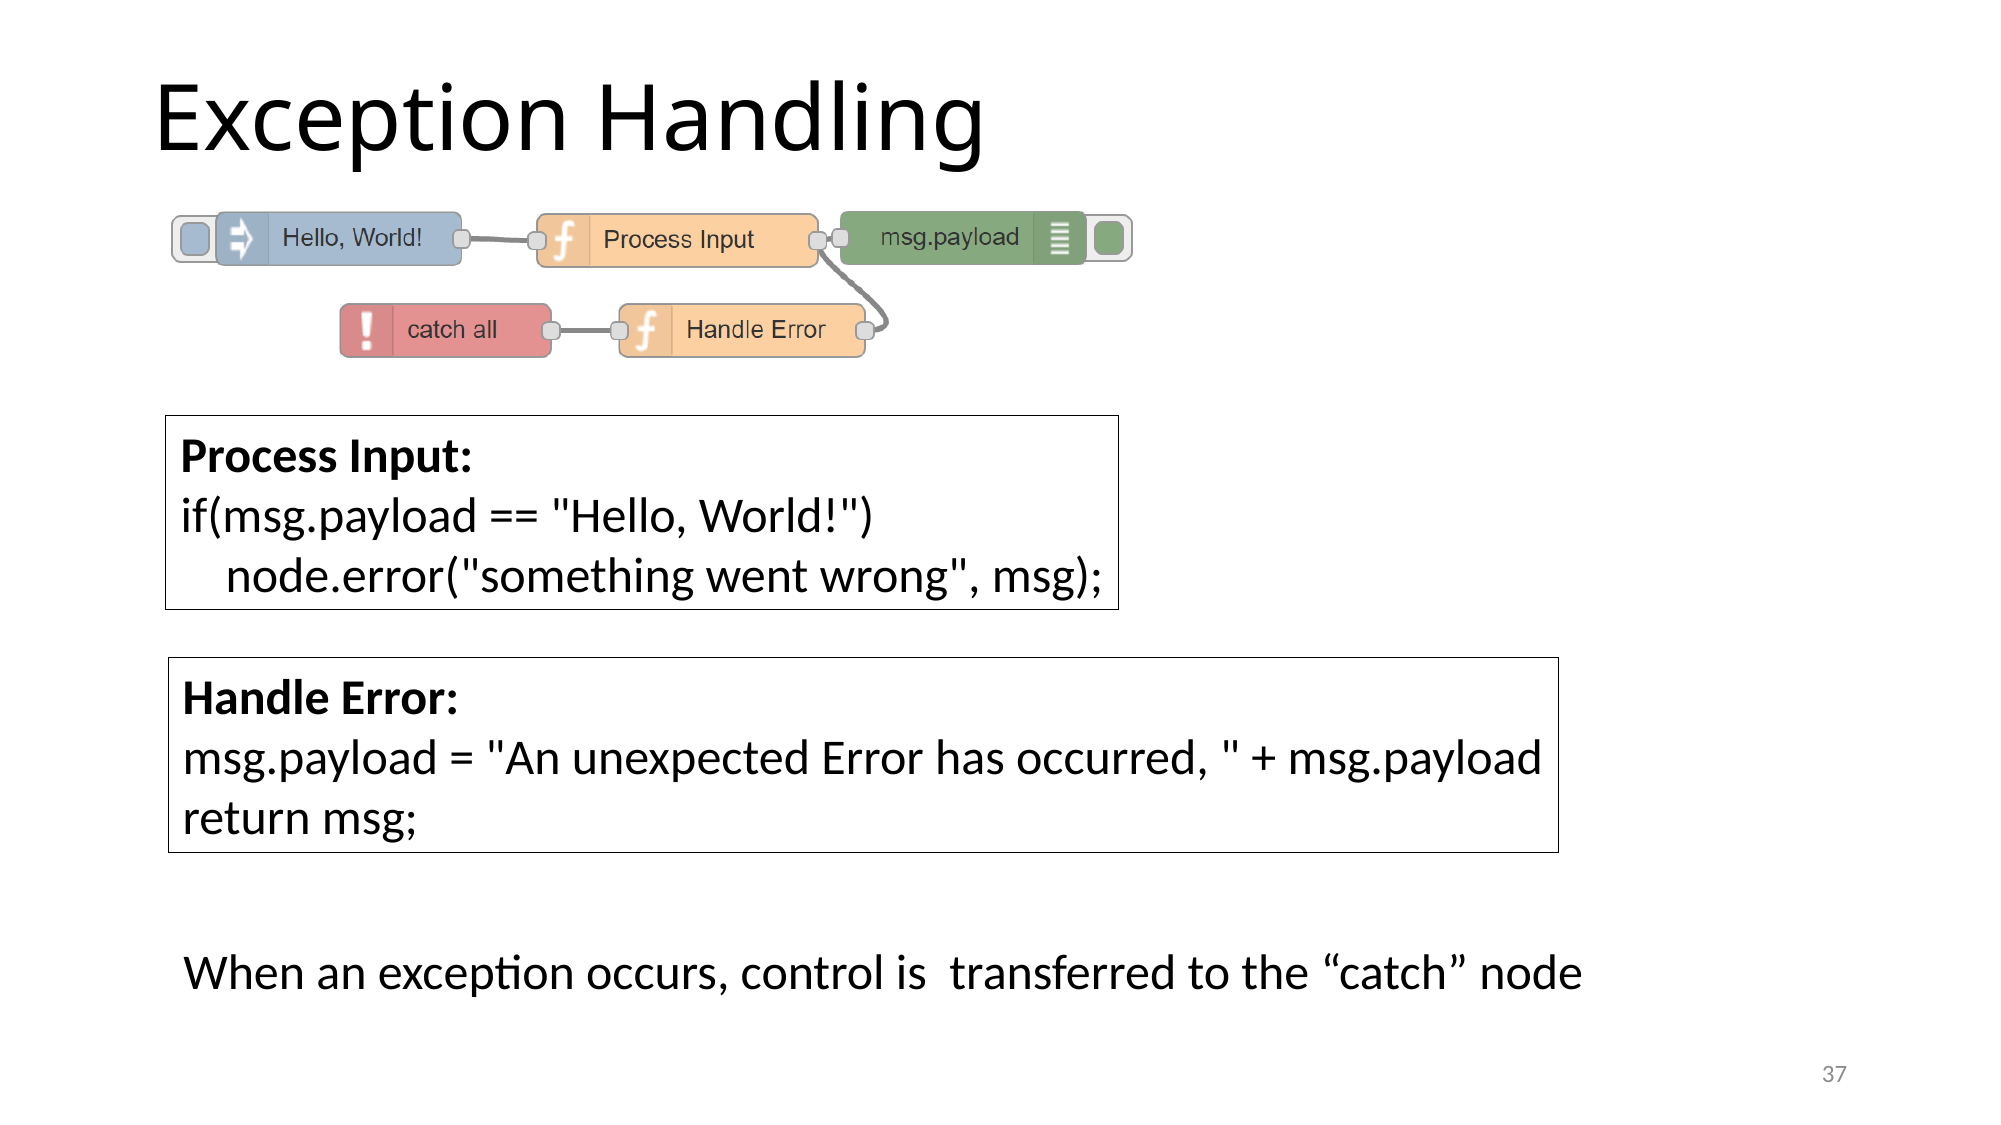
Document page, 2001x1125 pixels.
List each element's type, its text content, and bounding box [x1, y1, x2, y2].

title Exception Handling [137, 59, 1863, 182]
text_box Process Input: if(msg.payload == "Hello, World!") node.error("something went wrong", msg); [165, 415, 1119, 610]
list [161, 204, 1141, 370]
text_box When an exception occurs, control is transferred to the “catch” node [168, 932, 1599, 1008]
slide_number 37 [1412, 1042, 1863, 1103]
text_box Handle Error: msg.payload = "An unexpected Error has occurred, " + msg.payload return msg; [168, 657, 1559, 853]
